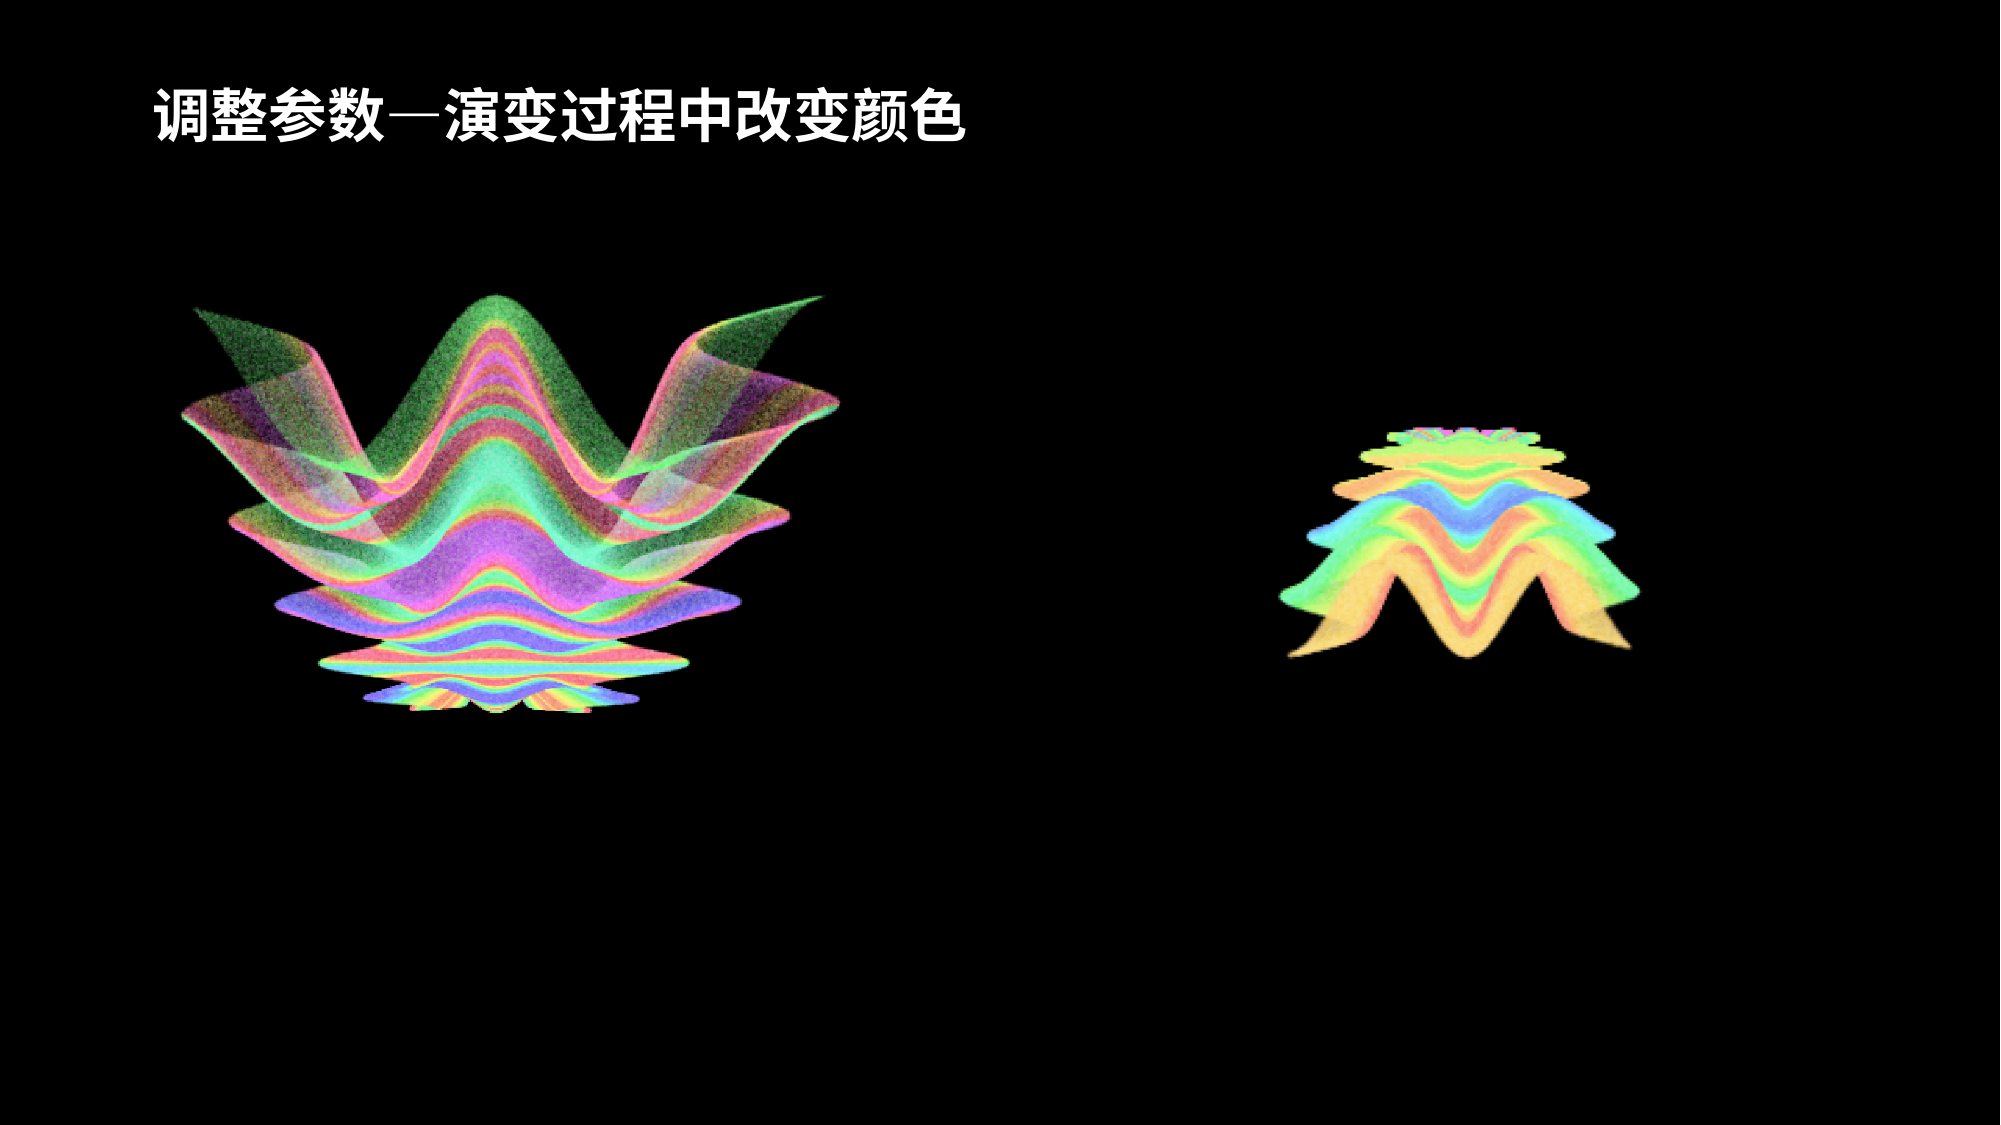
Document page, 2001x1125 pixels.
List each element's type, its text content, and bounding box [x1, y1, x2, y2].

picture [1182, 256, 1689, 741]
title 调整参数—演变过程中改变颜色 [137, 59, 1863, 177]
picture [13, 256, 1001, 732]
